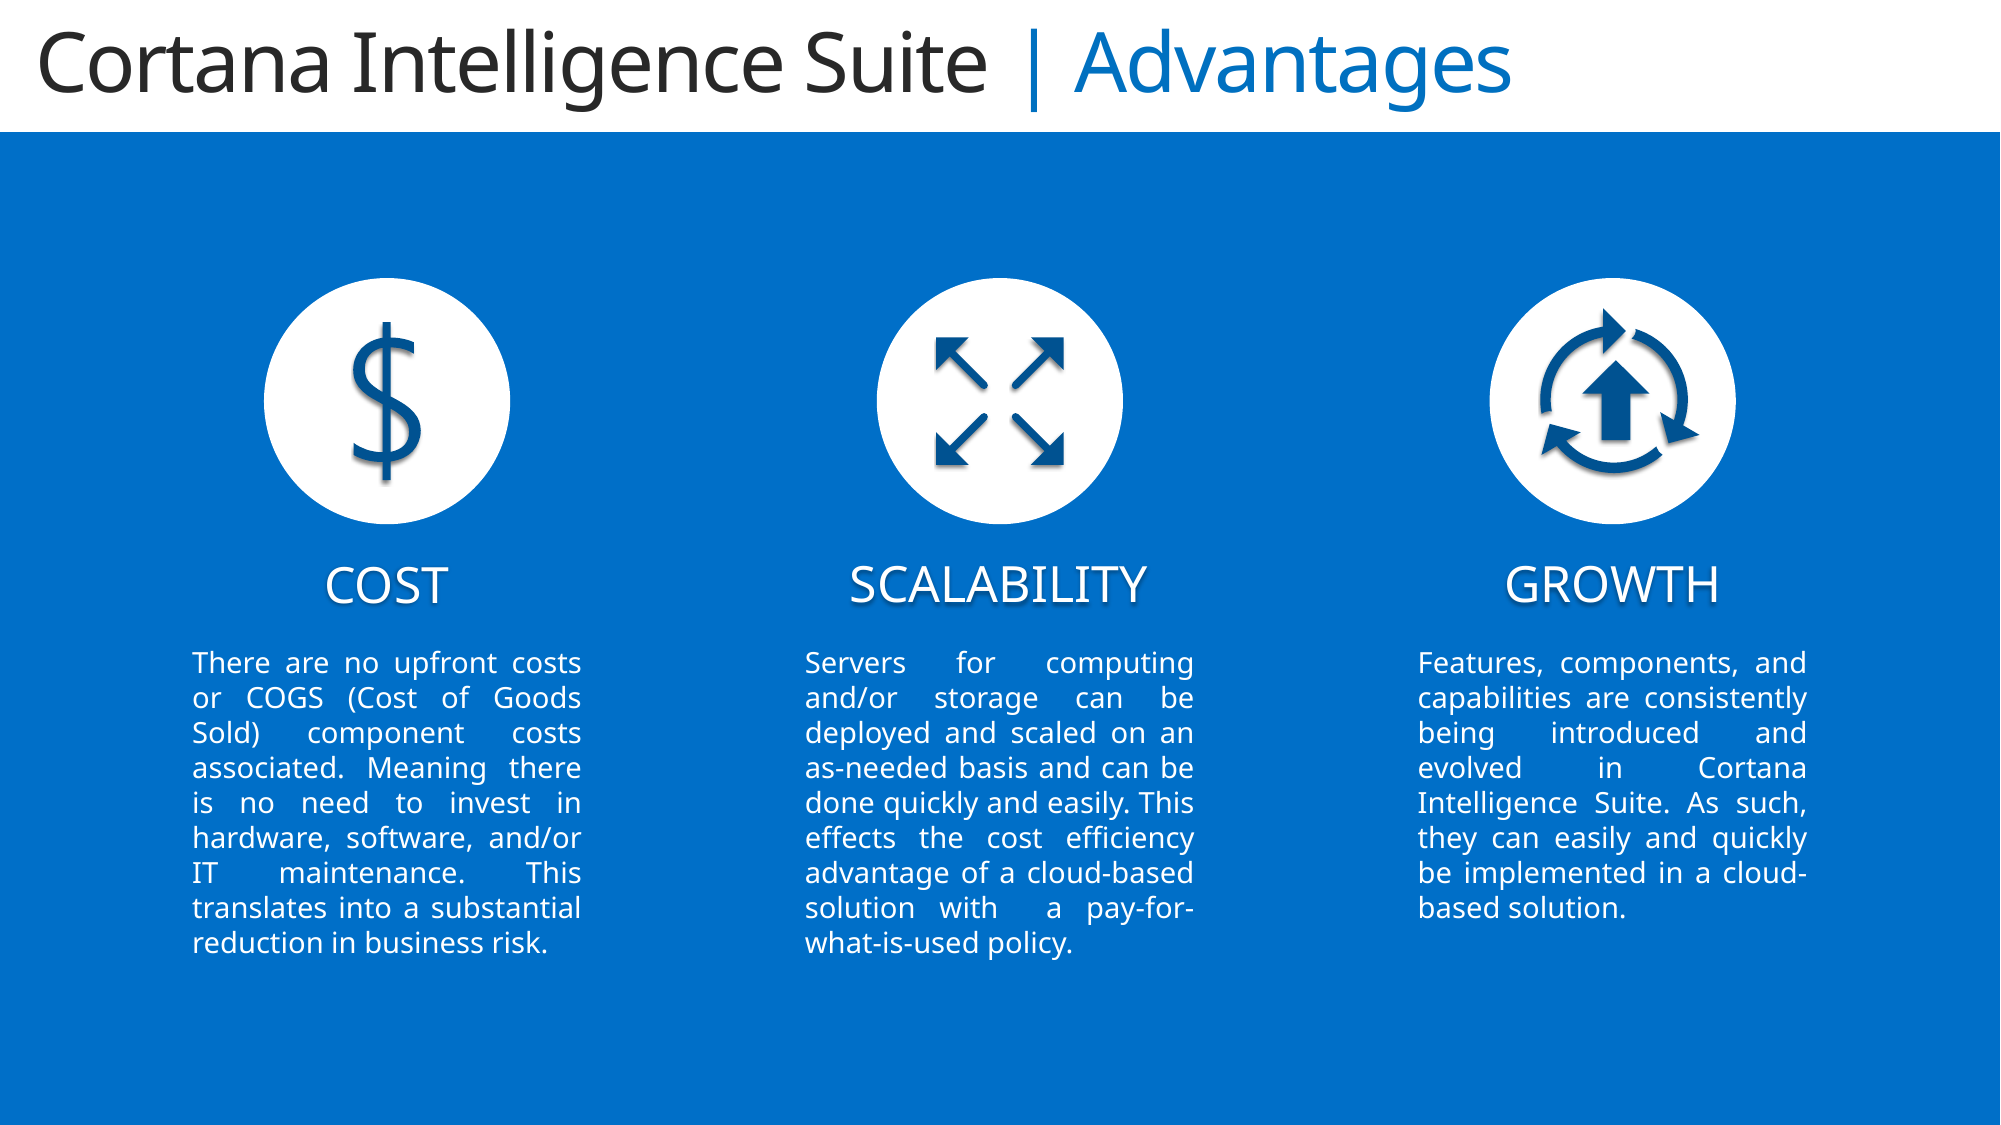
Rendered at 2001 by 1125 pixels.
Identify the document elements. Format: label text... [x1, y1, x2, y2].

text_box [0, 131, 2000, 1125]
text_box Cortana Intelligence Suite | Advantages [20, 0, 2000, 133]
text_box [876, 277, 1124, 525]
text_box SCALABILITY [822, 528, 1175, 620]
text_box There are no upfront costs or COGS (Cost of Goods Sold) component costs associated. Meaning there is no need to invest in hardware, software, and/or IT maintenance. This translates into a substantial reduction in business risk. [161, 620, 612, 984]
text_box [1489, 277, 1737, 525]
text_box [263, 277, 511, 525]
text_box GROWTH [1467, 528, 1759, 620]
text_box Servers for computing and/or storage can be deployed and scaled on an as-needed basis and can be done quickly and easily. This effects the cost efficiency advantage of a cloud-based solution with a pay-for-what-is-used policy. [774, 620, 1225, 984]
text_box COST [287, 528, 487, 620]
text_box Features, components, and capabilities are consistently being introduced and evolved in Cortana Intelligence Suite. As such, they can easily and quickly be implemented in a cloud-based solution. [1387, 620, 1838, 949]
